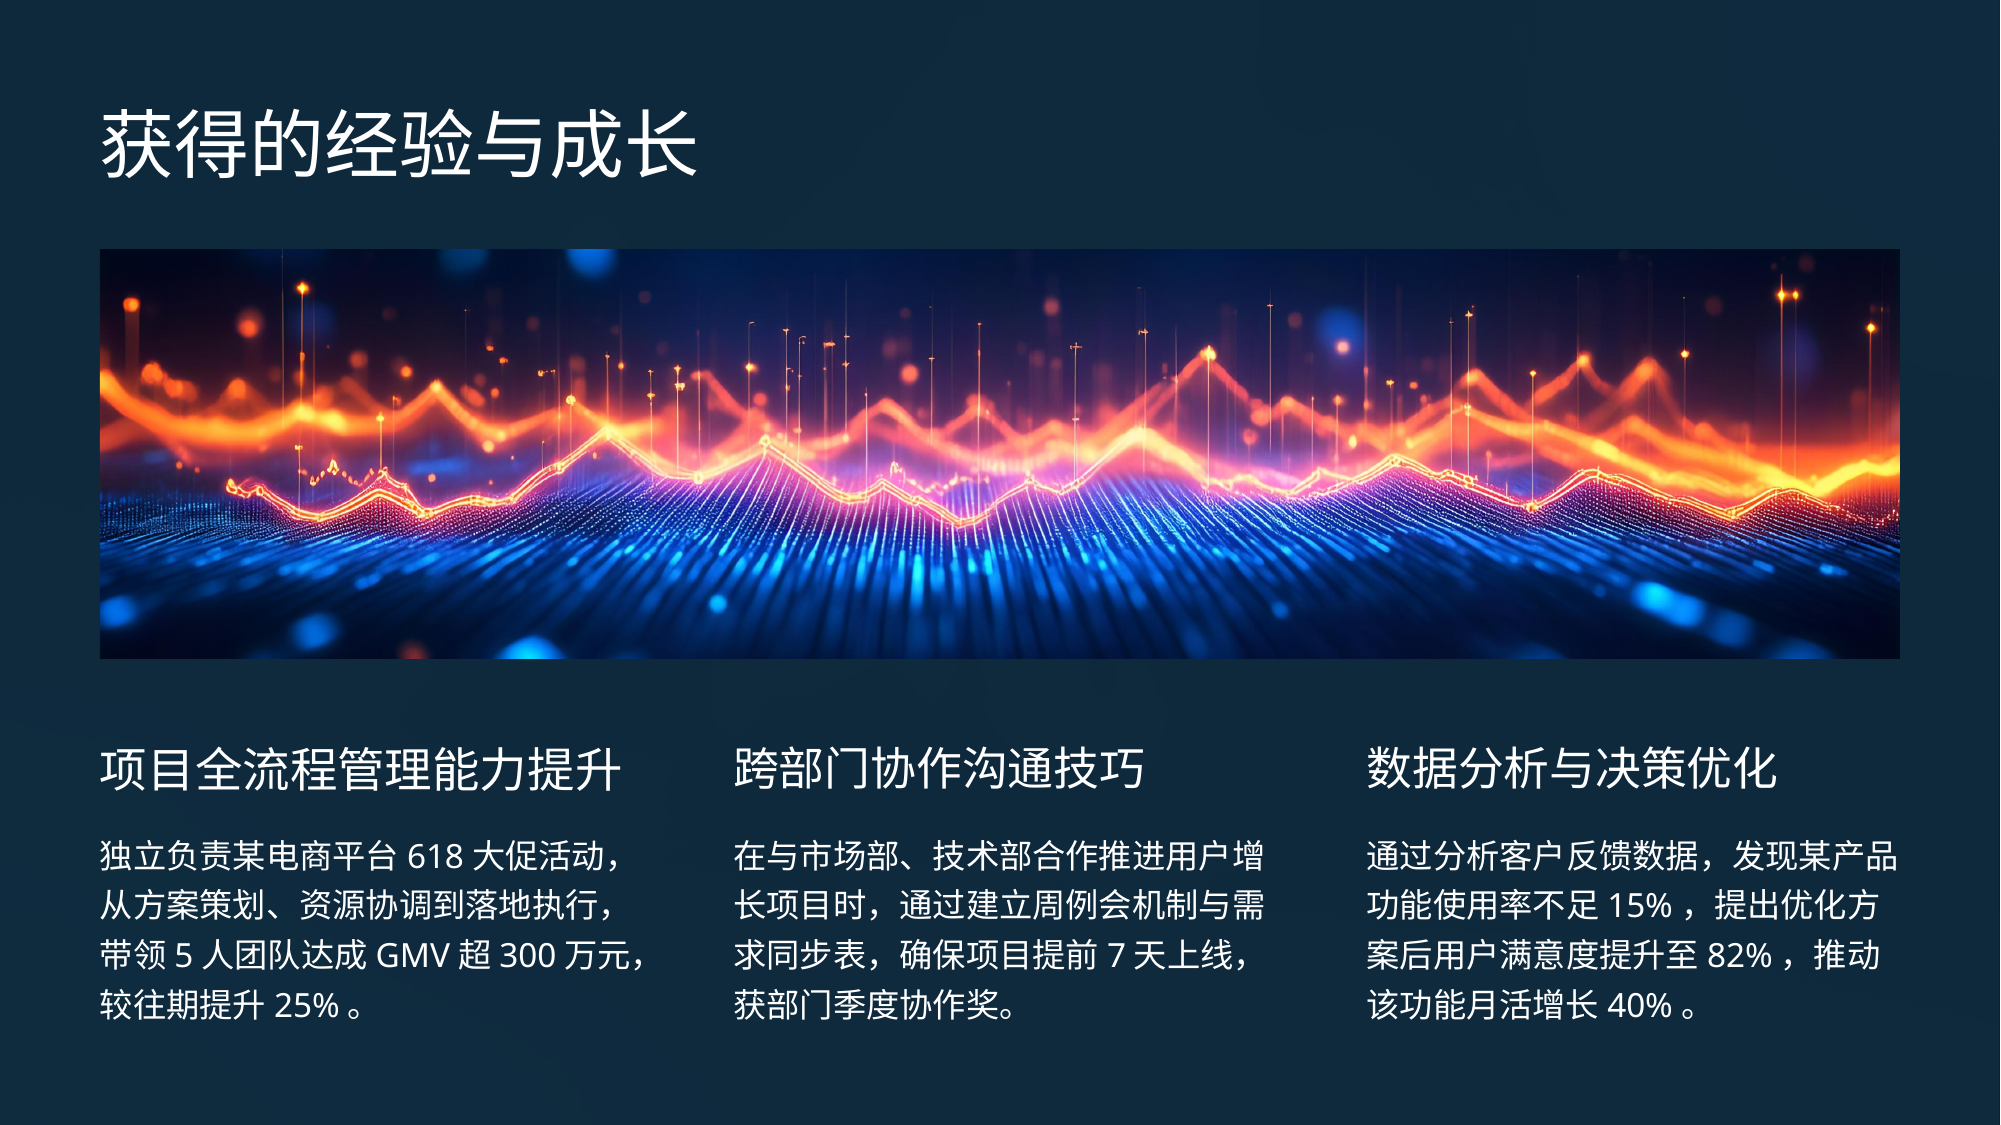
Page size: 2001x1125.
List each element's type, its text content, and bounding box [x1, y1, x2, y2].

list 跨部门协作沟通技巧 [733, 733, 1267, 800]
list 通过分析客户反馈数据，发现某产品功能使用率不足15%，提出优化方案后用户满意度提升至82%，推动该功能月活增长40%。 [1366, 825, 1900, 1025]
list 项目全流程管理能力提升 [99, 733, 634, 800]
title 获得的经验与成长 [99, 87, 1900, 188]
list 独立负责某电商平台618大促活动，从方案策划、资源协调到落地执行，带领5人团队达成GMV超300万元，较往期提升25%。 [99, 825, 634, 1025]
list 数据分析与决策优化 [1366, 733, 1900, 800]
list 在与市场部、技术部合作推进用户增长项目时，通过建立周例会机制与需求同步表，确保项目提前7天上线，获部门季度协作奖。 [733, 825, 1267, 1025]
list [99, 249, 1901, 659]
